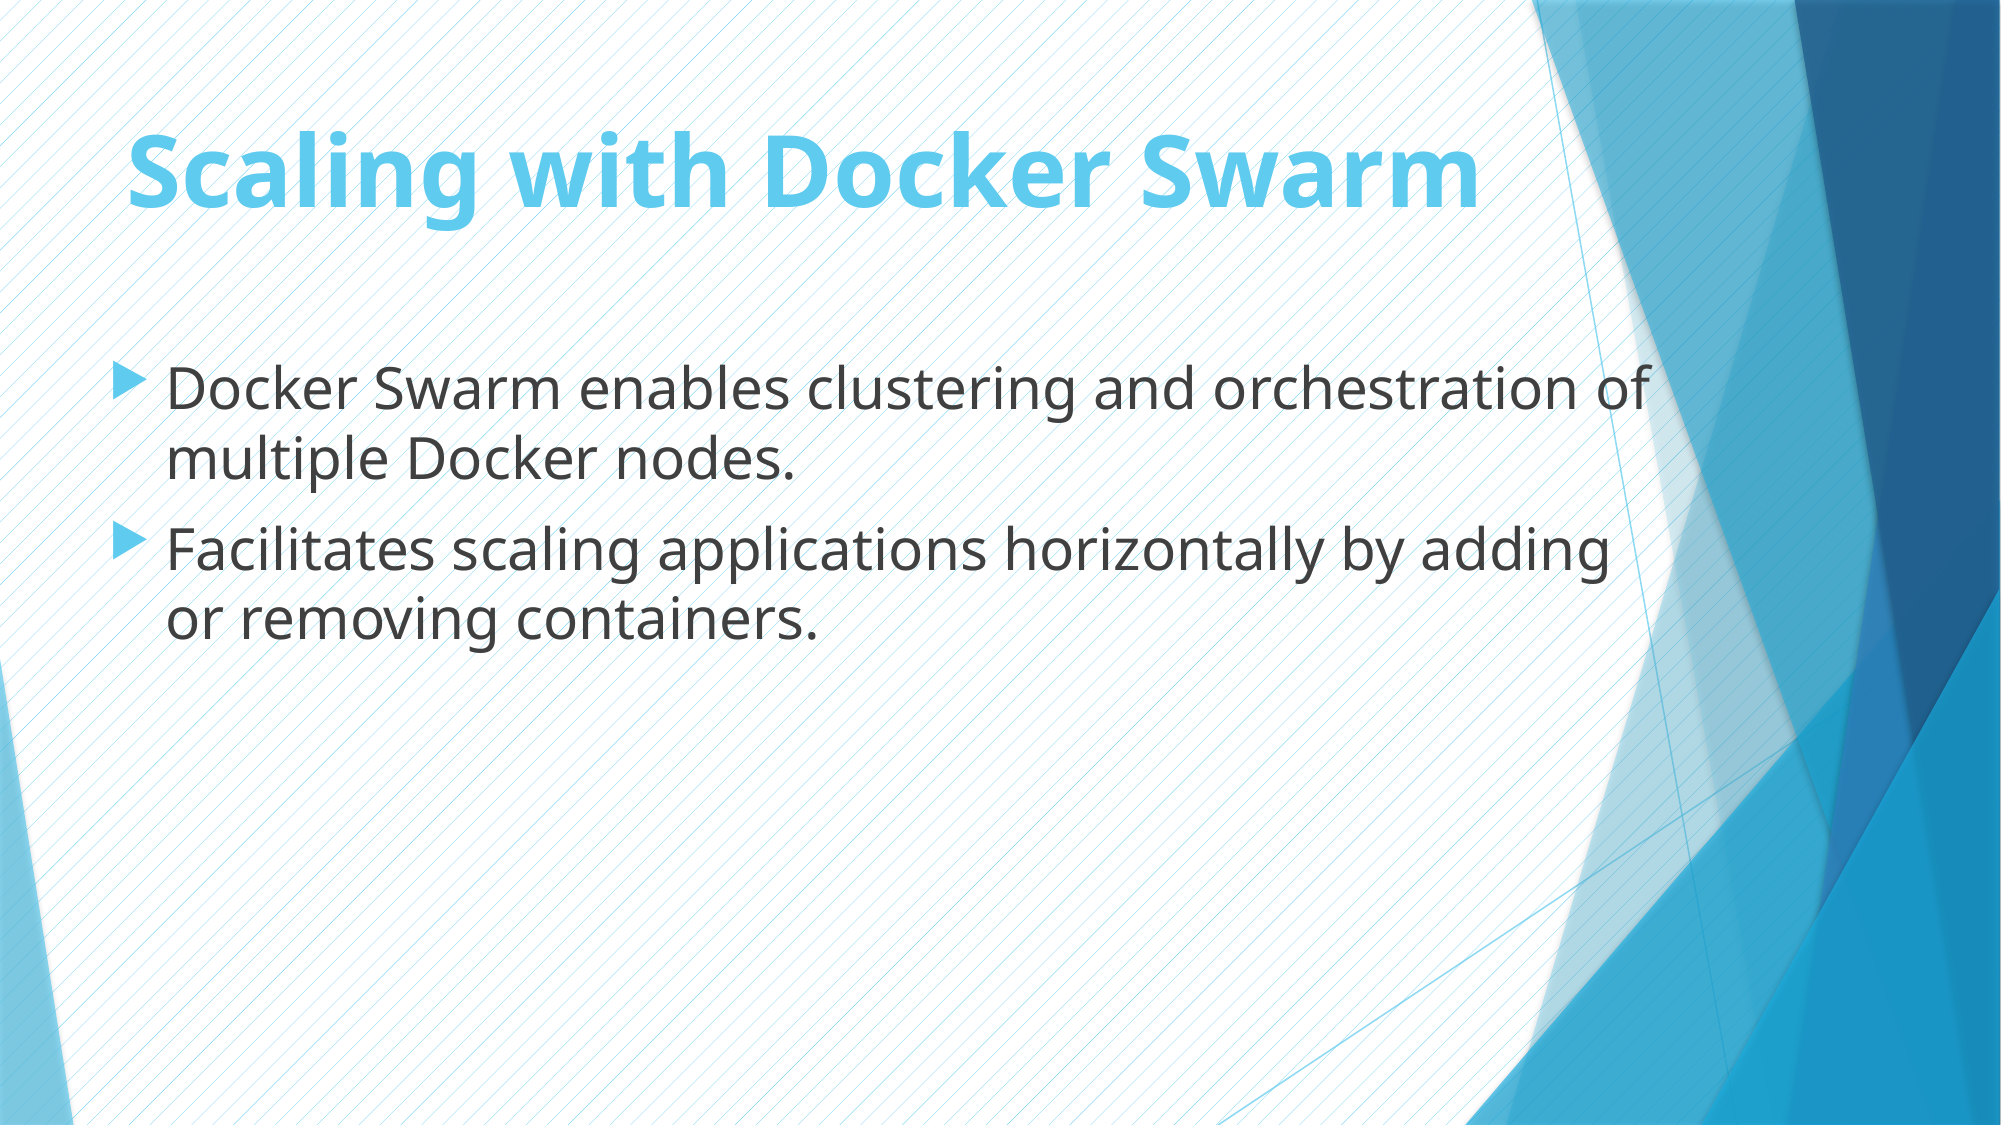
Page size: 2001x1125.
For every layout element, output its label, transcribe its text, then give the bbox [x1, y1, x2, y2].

title Scaling with Docker Swarm [111, 99, 1522, 317]
list Docker Swarm enables clustering and orchestration of multiple Docker nodes. Facilitates scaling applications horizontally by adding or removing containers. [93, 343, 1678, 981]
